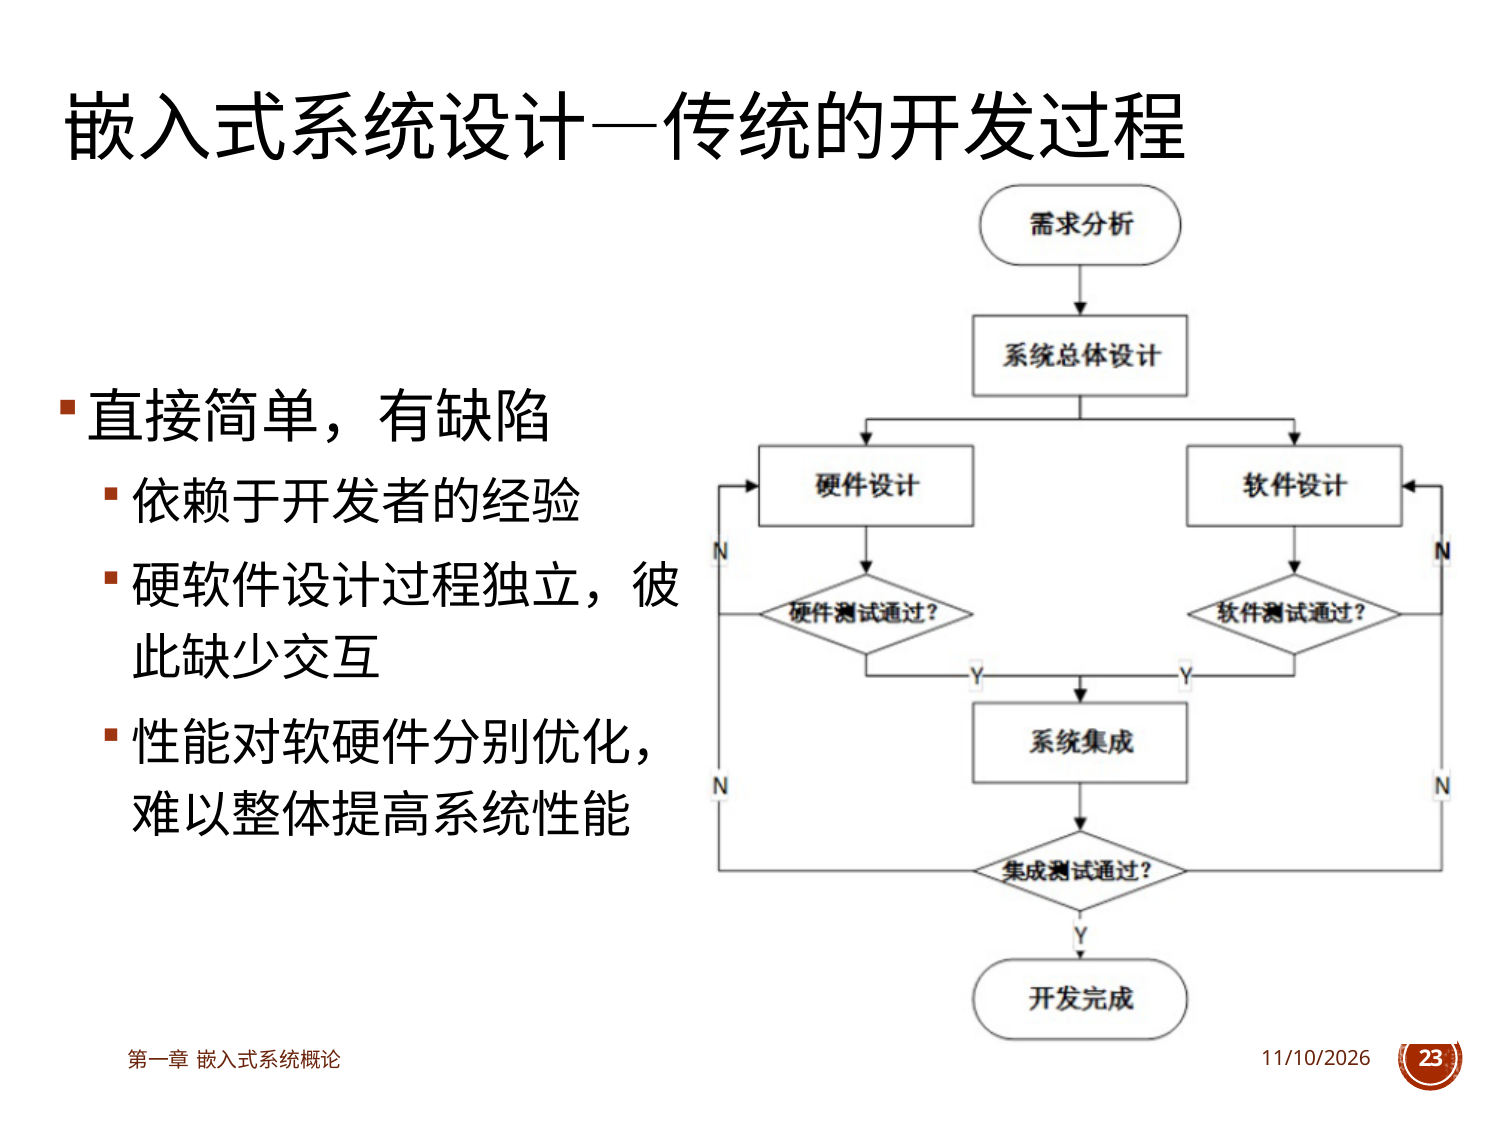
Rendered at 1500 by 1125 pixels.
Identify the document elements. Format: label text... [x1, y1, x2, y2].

slide_number 23 [1391, 1028, 1471, 1089]
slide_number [982, 1045, 1386, 1089]
title 嵌入式系统设计—传统的开发过程 [47, 46, 1471, 215]
picture [705, 178, 1457, 1044]
footer 第一章 嵌入式系统概论 [112, 1028, 891, 1089]
list 直接简单，有缺陷 依赖于开发者的经验 硬软件设计过程独立，彼此缺少交互 性能对软硬件分别优化，难以整体提高系统性能 [41, 357, 700, 956]
